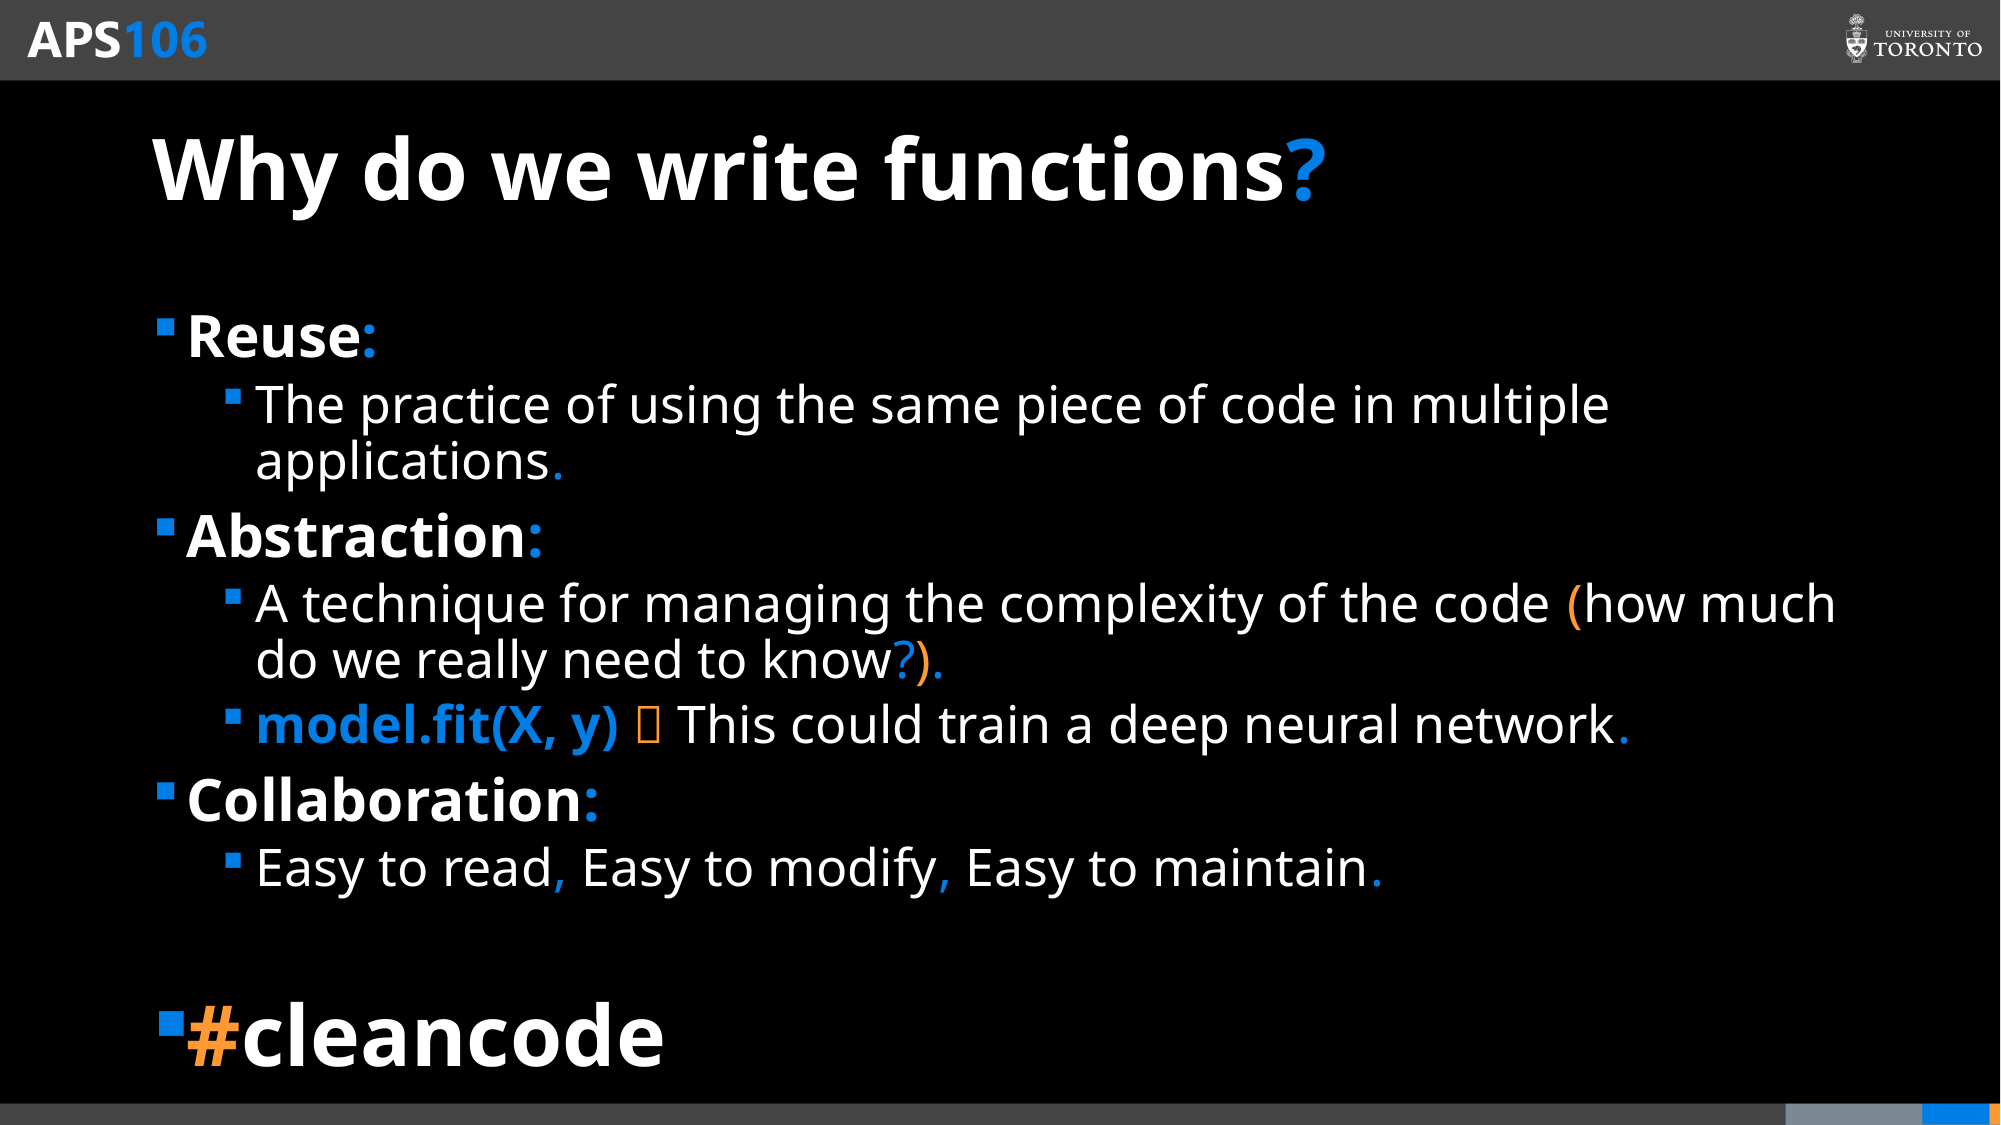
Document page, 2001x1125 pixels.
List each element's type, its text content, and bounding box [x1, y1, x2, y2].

picture [0, 0, 2001, 1125]
list Reuse: The practice of using the same piece of code in multiple applications. Abstraction: A technique for managing the complexity of the code (how much do we really need to know?). model.fit(X, y)  This could train a deep neural network. Collaboration: Easy to read, Easy to modify, Easy to maintain. #cleancode [137, 299, 1863, 1093]
title Why do we write functions? [137, 119, 1863, 227]
